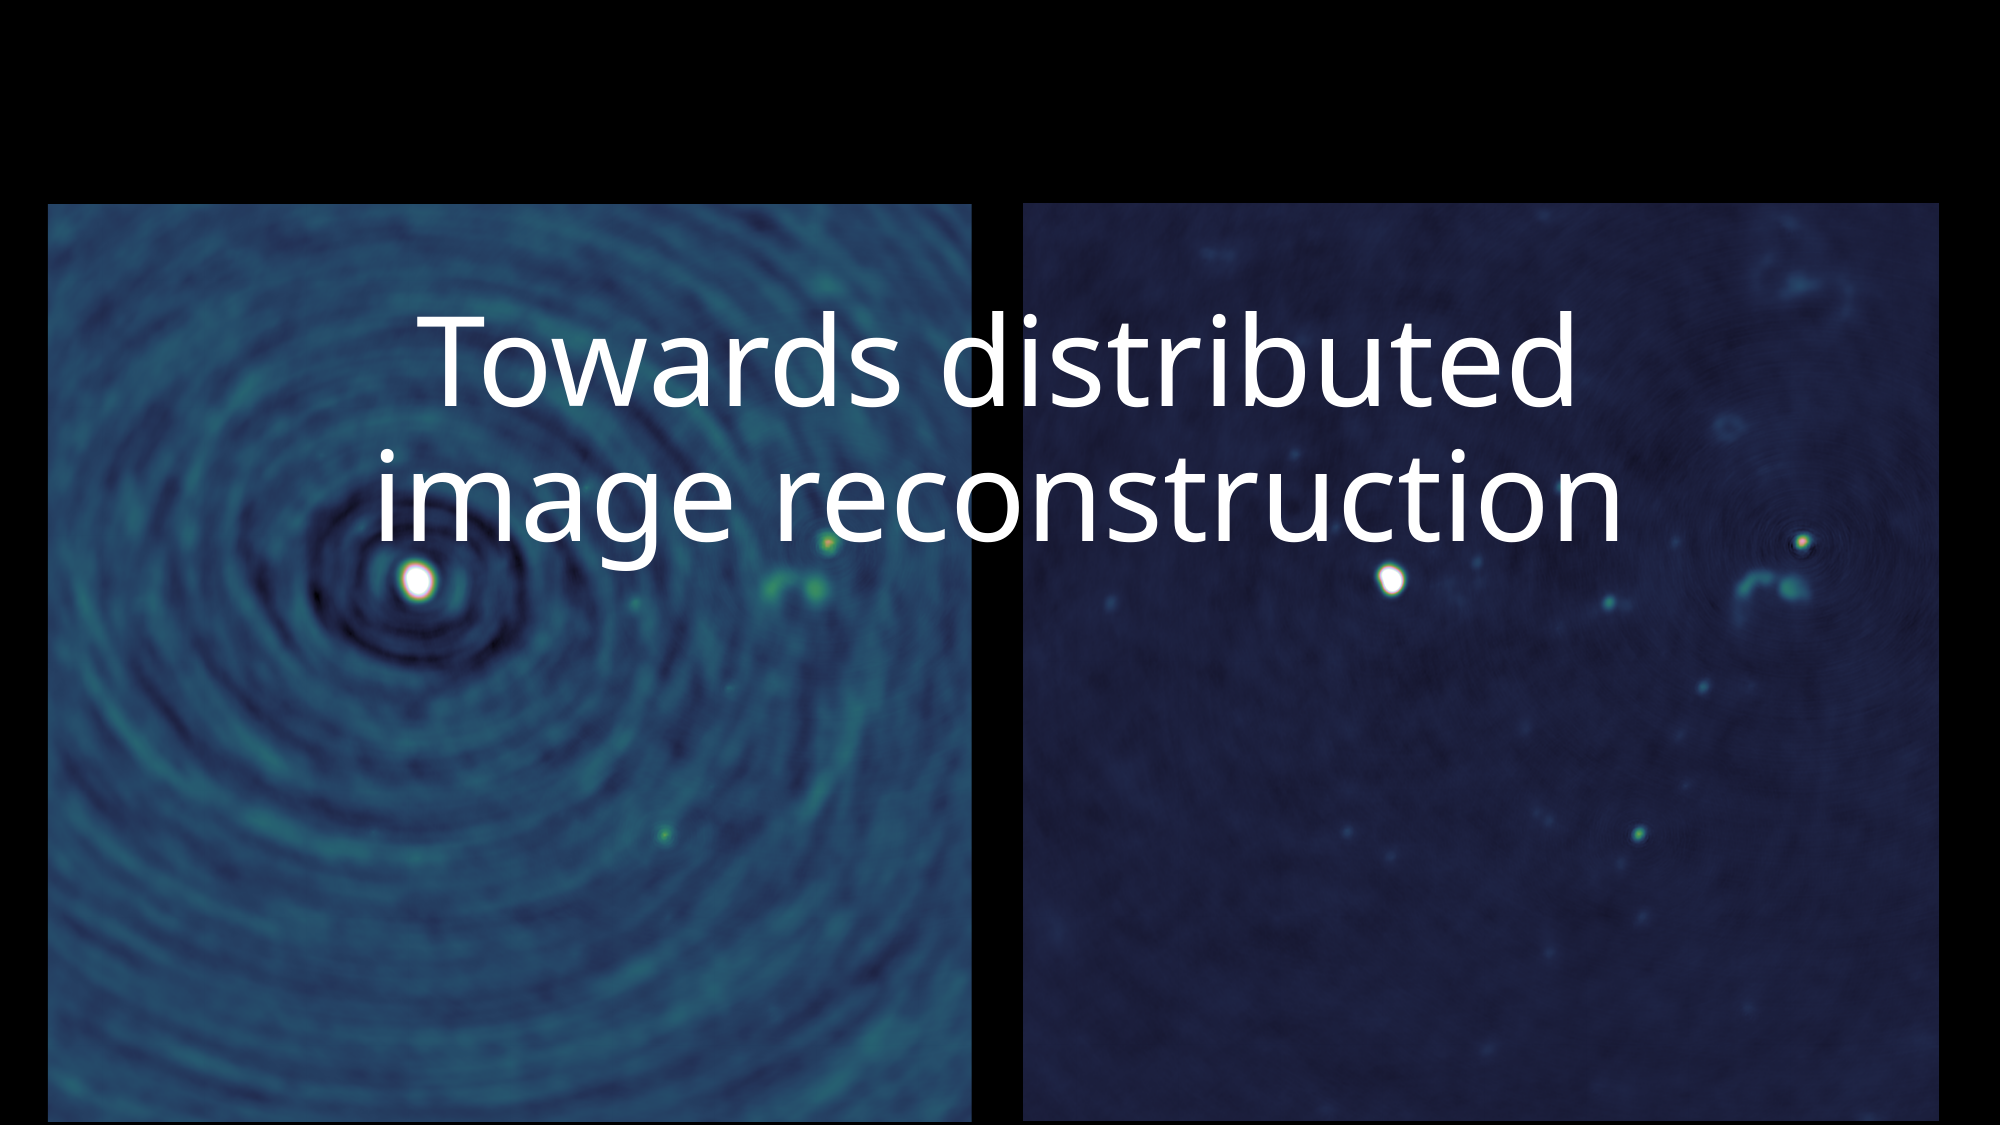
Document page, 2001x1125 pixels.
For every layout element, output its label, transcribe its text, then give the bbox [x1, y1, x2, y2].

picture [1023, 203, 1939, 1121]
title Towards distributed image reconstruction [249, 184, 1750, 576]
picture [47, 204, 972, 1122]
